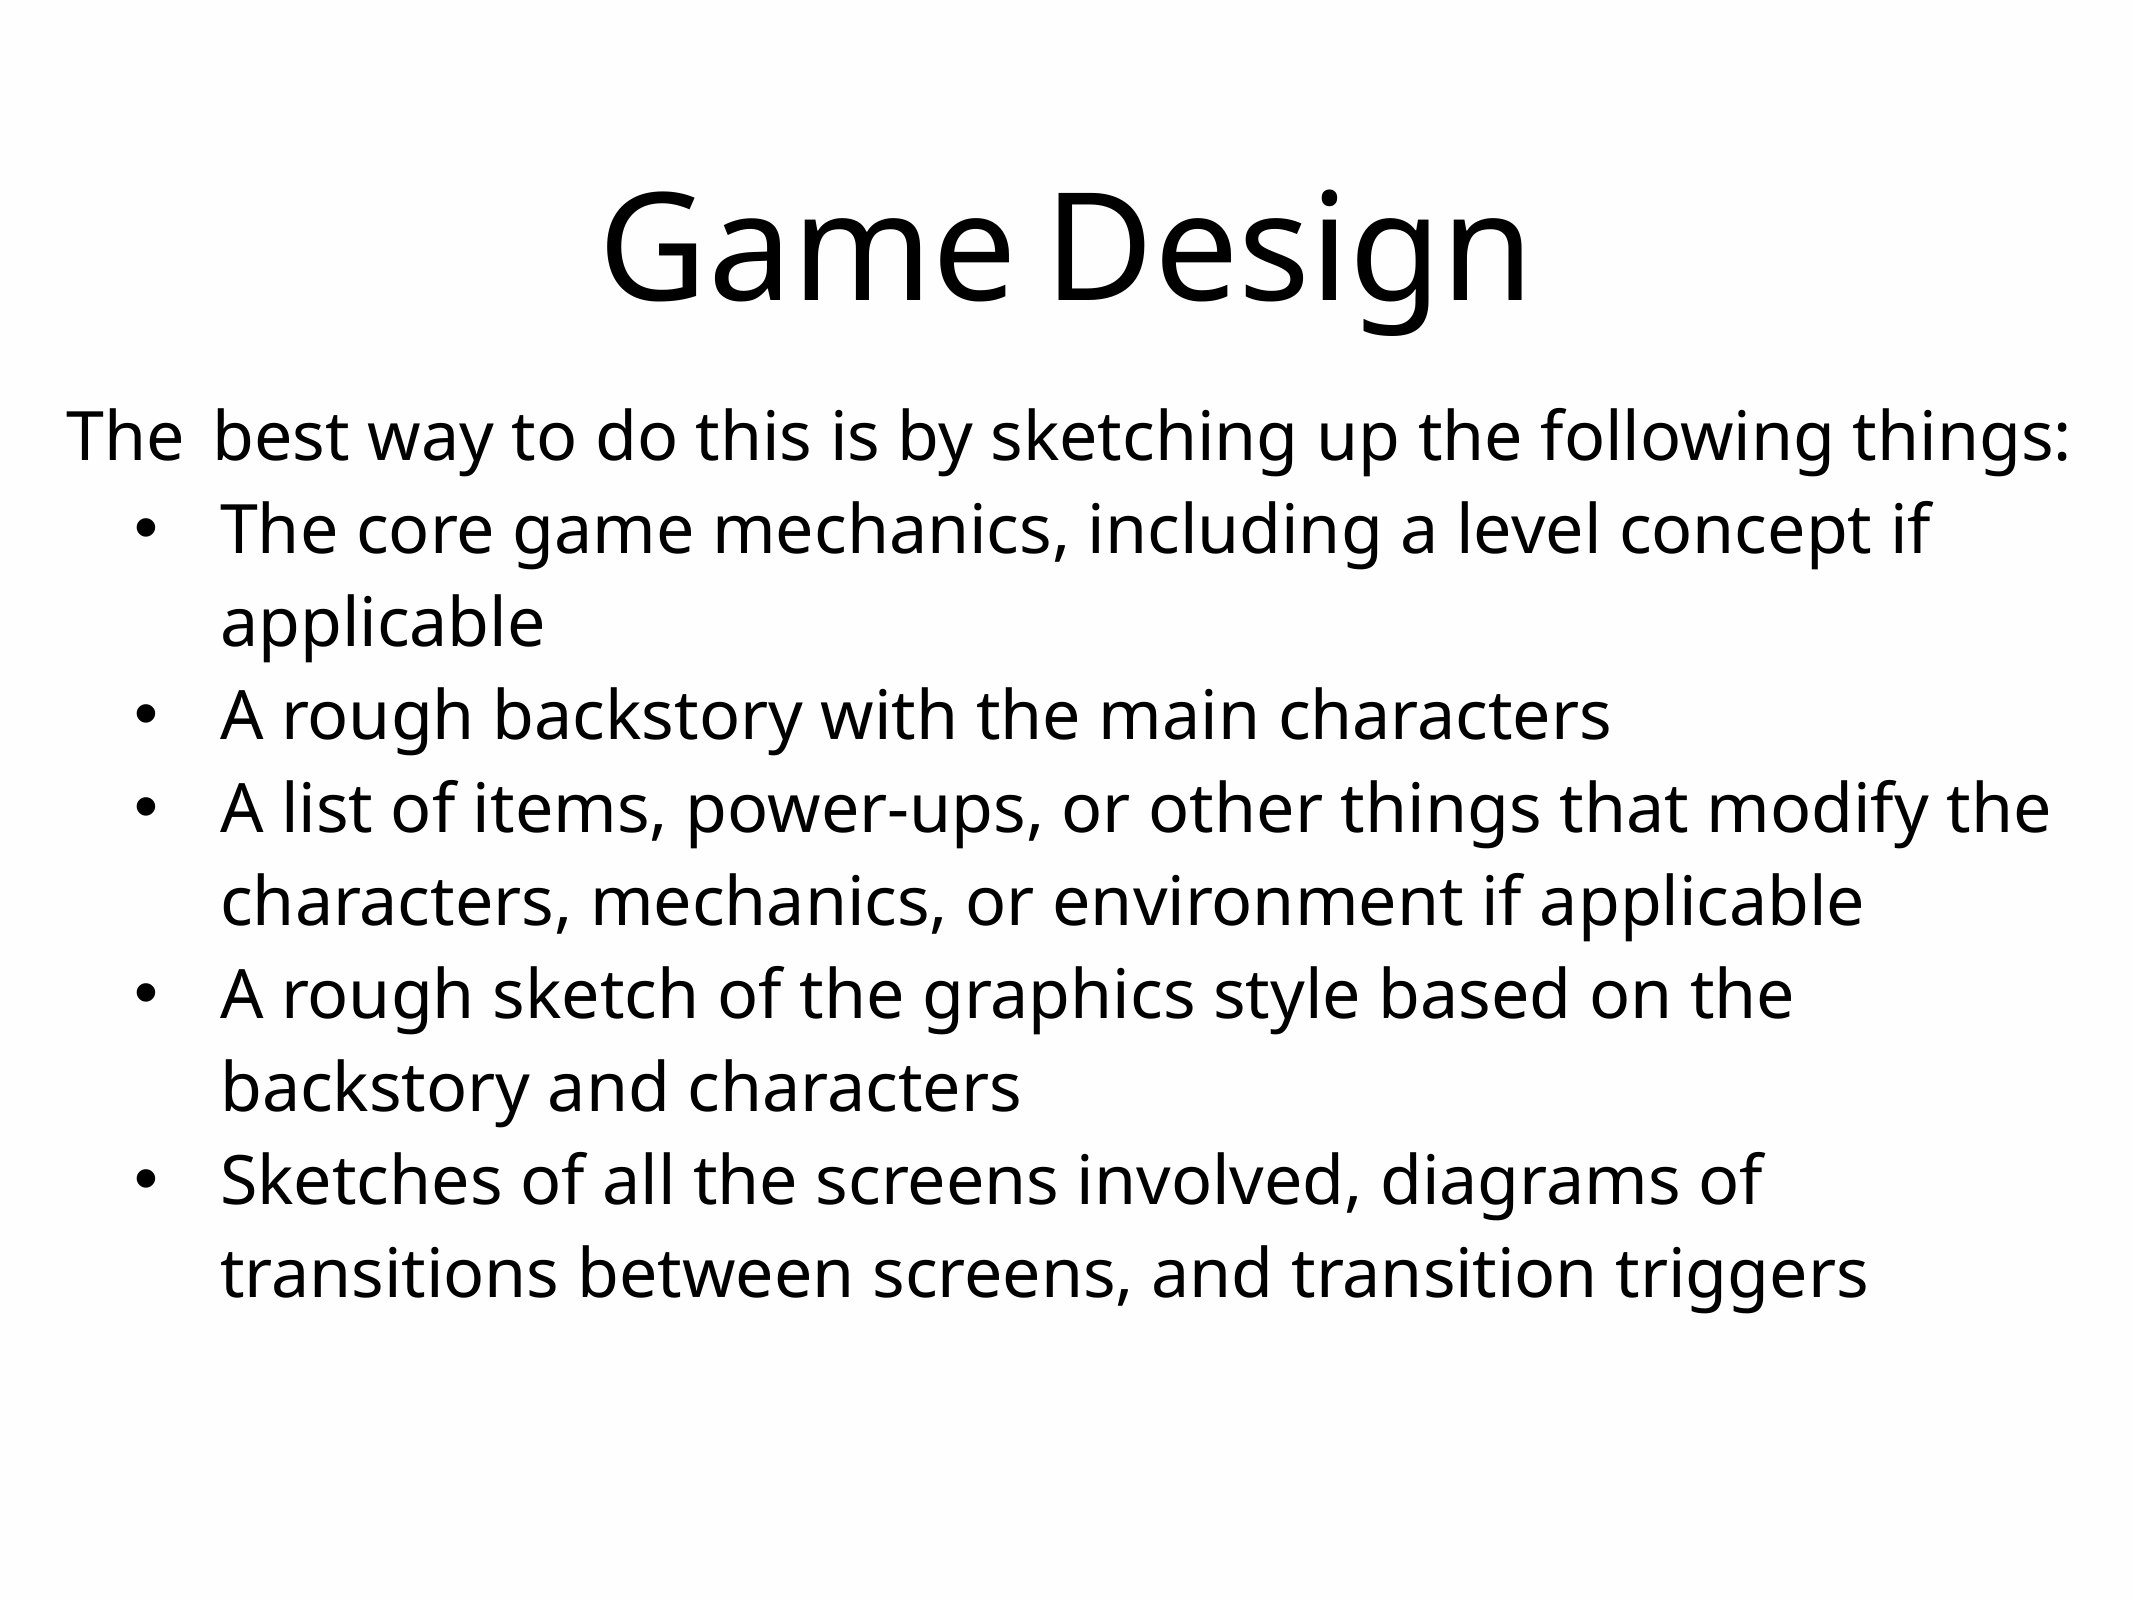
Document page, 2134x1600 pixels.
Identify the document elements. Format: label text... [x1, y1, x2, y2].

title Game Design [270, 140, 1863, 345]
list The best way to do this is by sketching up the following things: The core game mechanics, including a level concept if applicable A rough backstory with the main characters A list of items, power-ups, or other things that modify the characters, mechanics, or environment if applicable A rough sketch of the graphics style based on the backstory and characters Sketches of all the screens involved, diagrams of transitions between screens, and transition triggers [66, 387, 2092, 1329]
